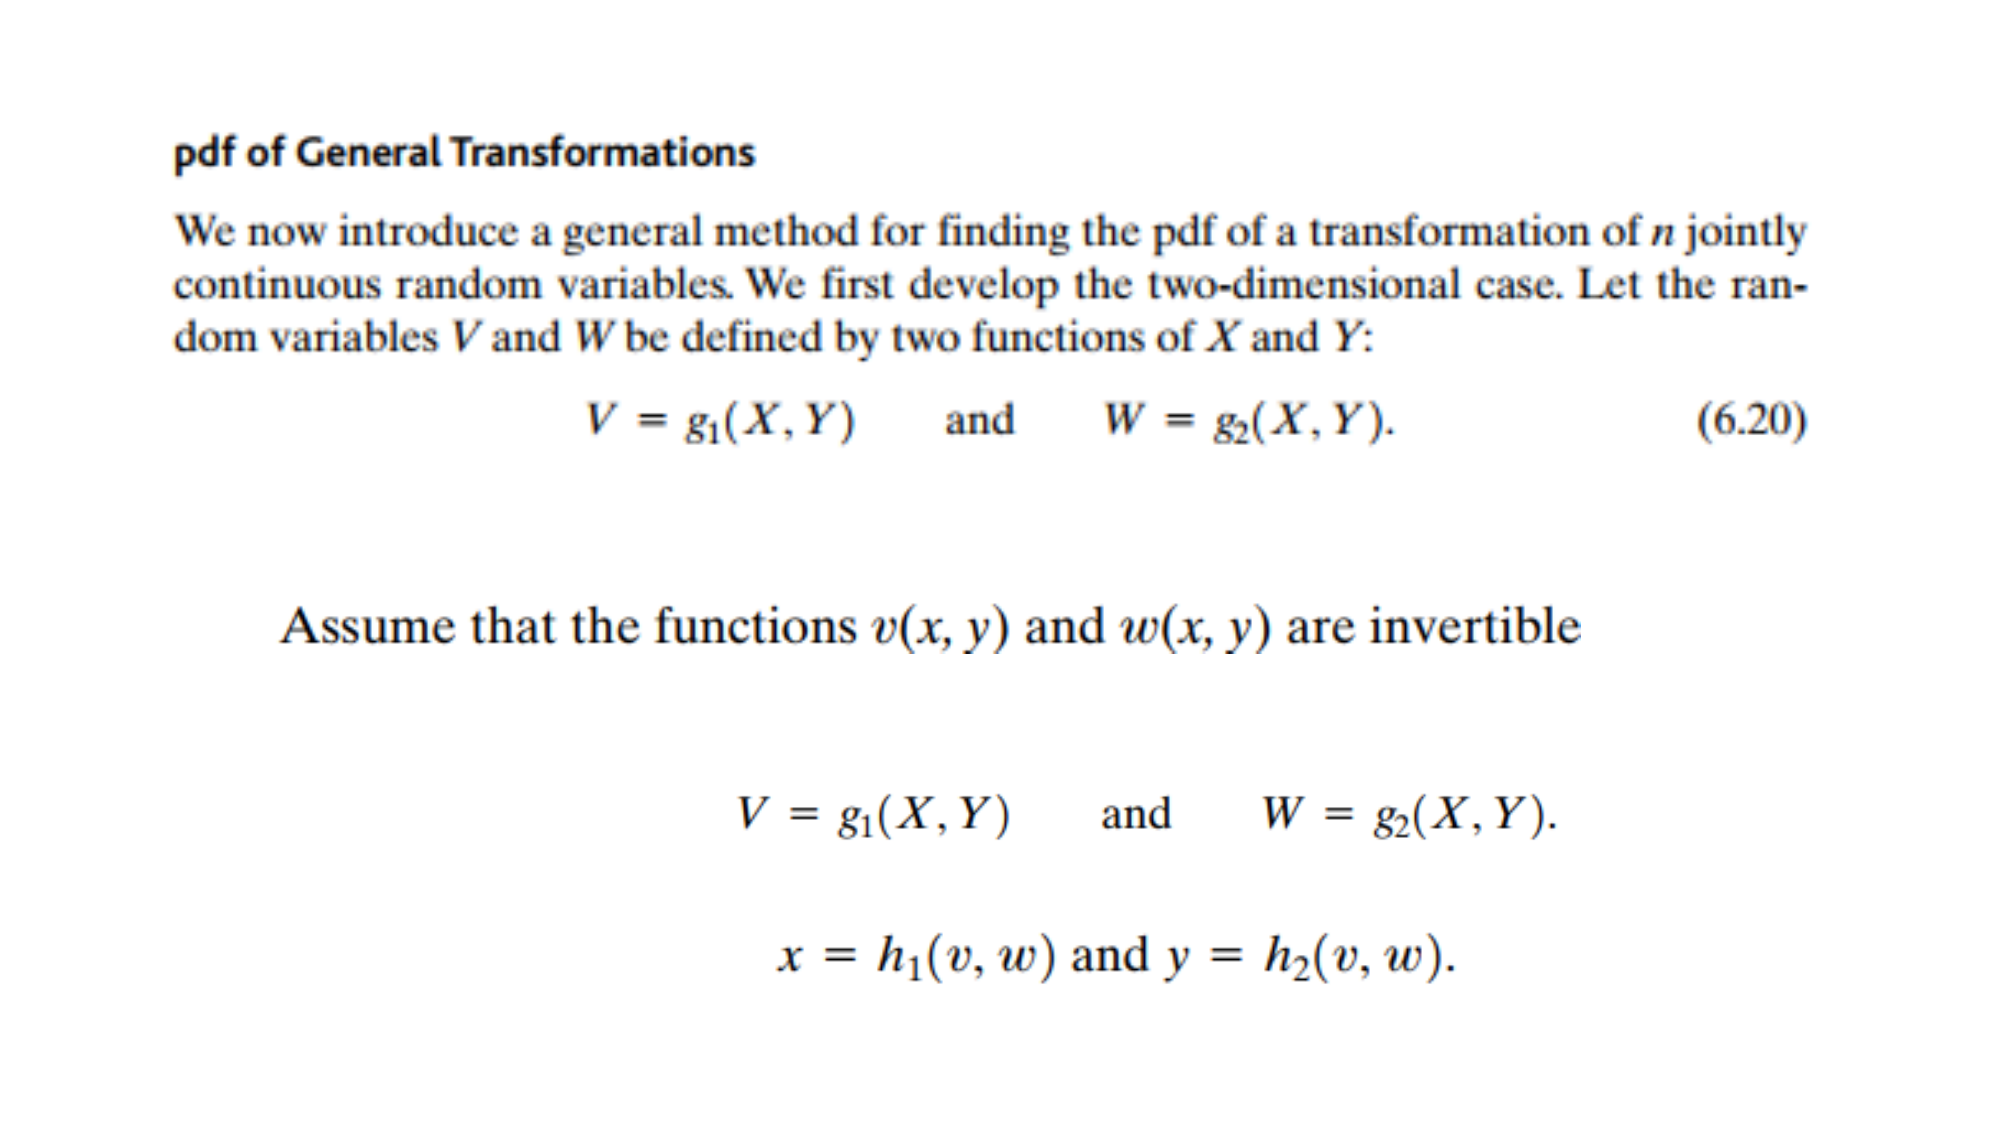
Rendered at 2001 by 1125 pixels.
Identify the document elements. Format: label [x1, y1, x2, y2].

picture [704, 779, 1580, 865]
picture [742, 909, 1474, 1014]
picture [252, 571, 1581, 654]
picture [167, 111, 1858, 478]
